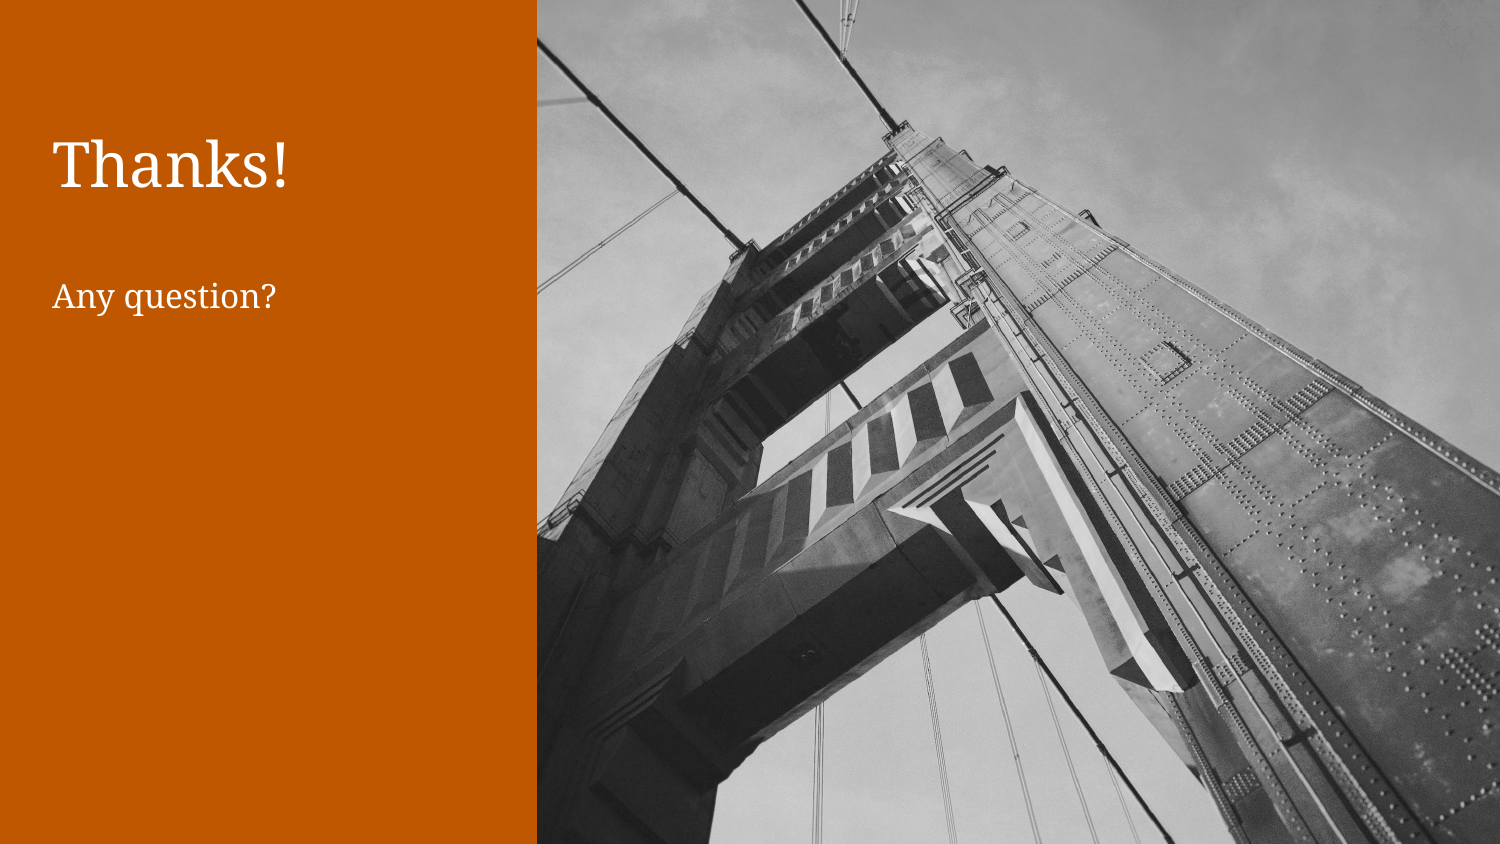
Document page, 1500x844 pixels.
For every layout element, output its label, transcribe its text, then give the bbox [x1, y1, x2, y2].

title Thanks! [37, 58, 498, 216]
list Any question? [37, 240, 498, 760]
picture [536, 0, 1500, 844]
